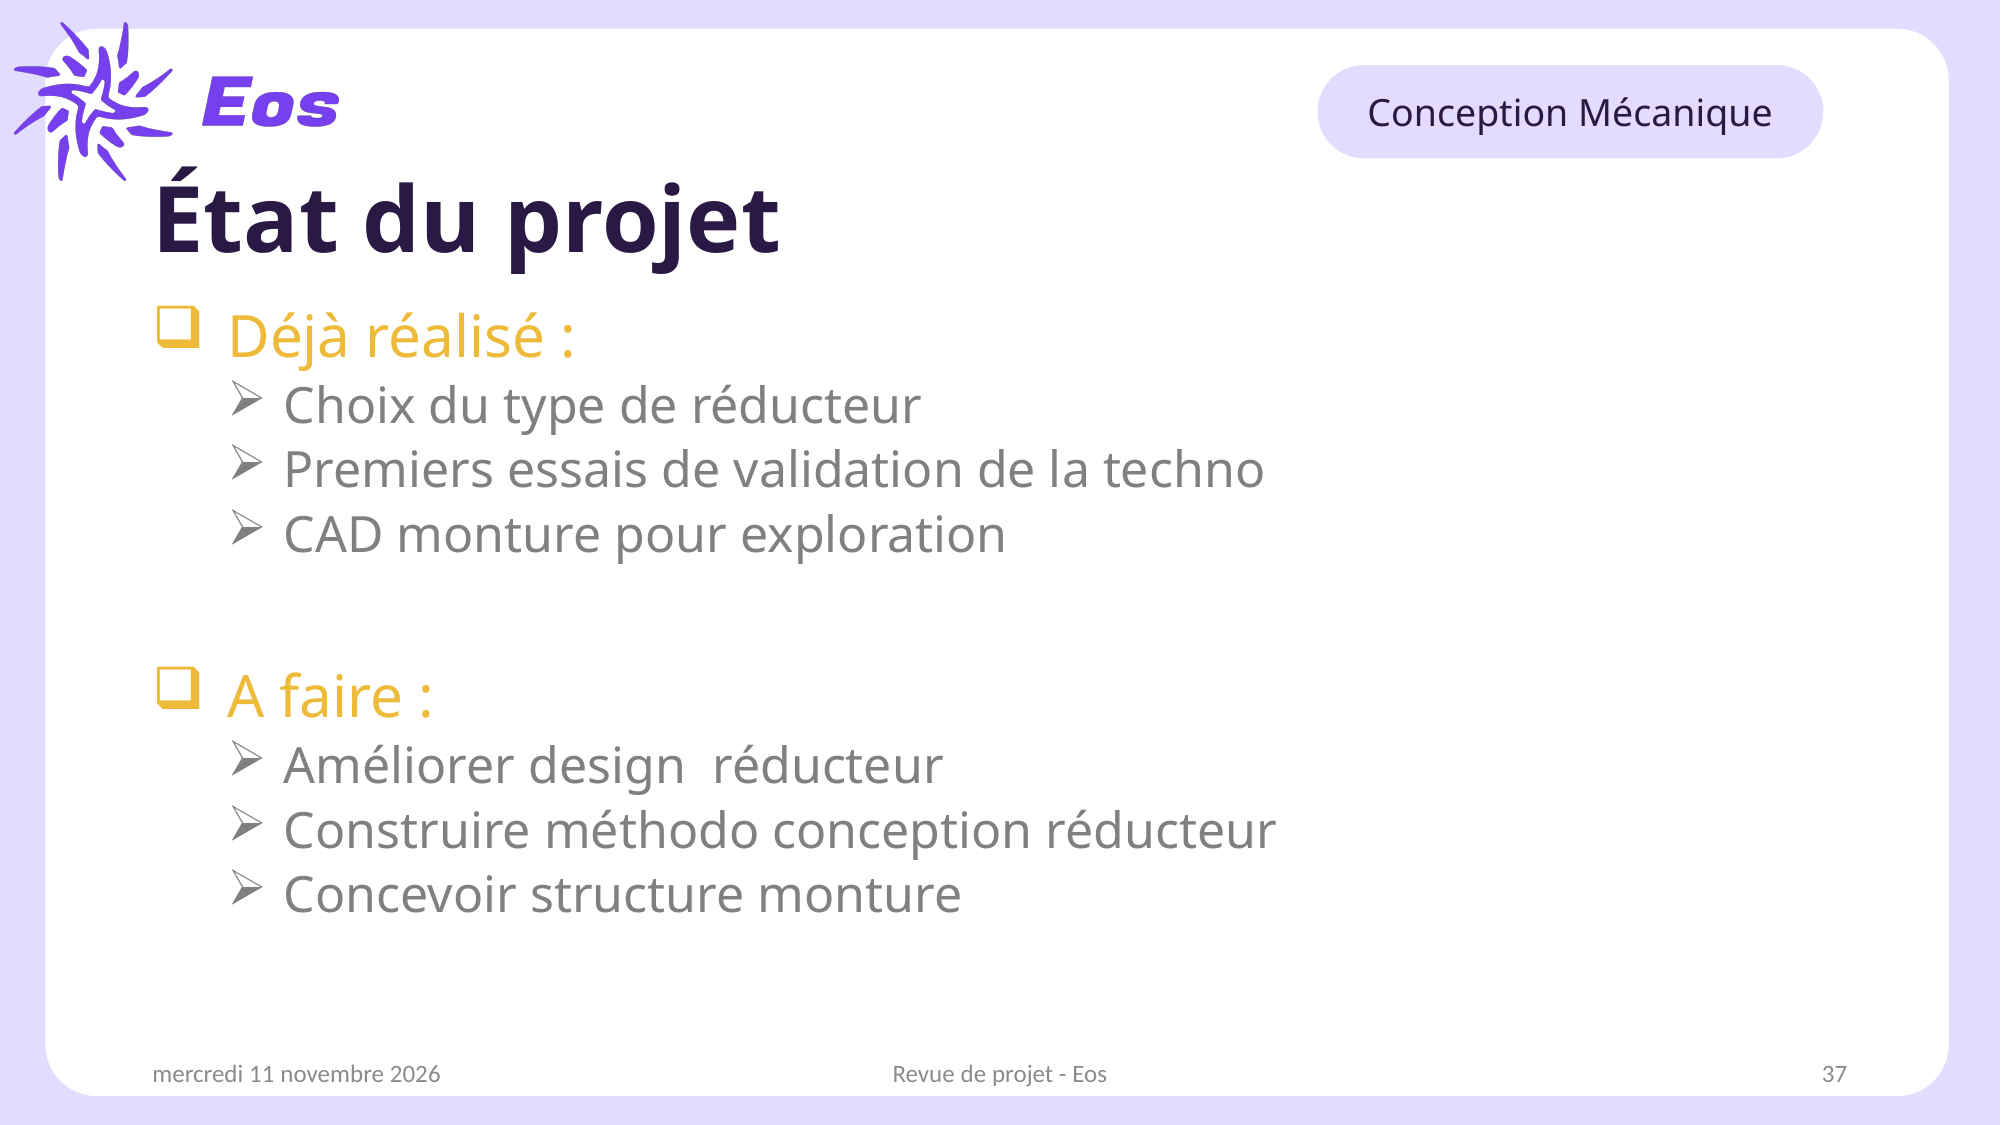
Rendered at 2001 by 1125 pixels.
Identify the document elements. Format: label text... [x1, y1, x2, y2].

footer Revue de projet - Eos [662, 1042, 1338, 1103]
list Déjà réalisé : Choix du type de réducteur Premiers essais de validation de la techno CAD monture pour exploration A faire : Améliorer design réducteur Construire méthodo conception réducteur Concevoir structure monture [137, 299, 1863, 1014]
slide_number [137, 1042, 588, 1103]
picture [14, 22, 339, 181]
title État du projet [137, 158, 1863, 288]
text_box Conception Mécanique [1316, 63, 1825, 160]
slide_number 37 [1412, 1042, 1863, 1103]
